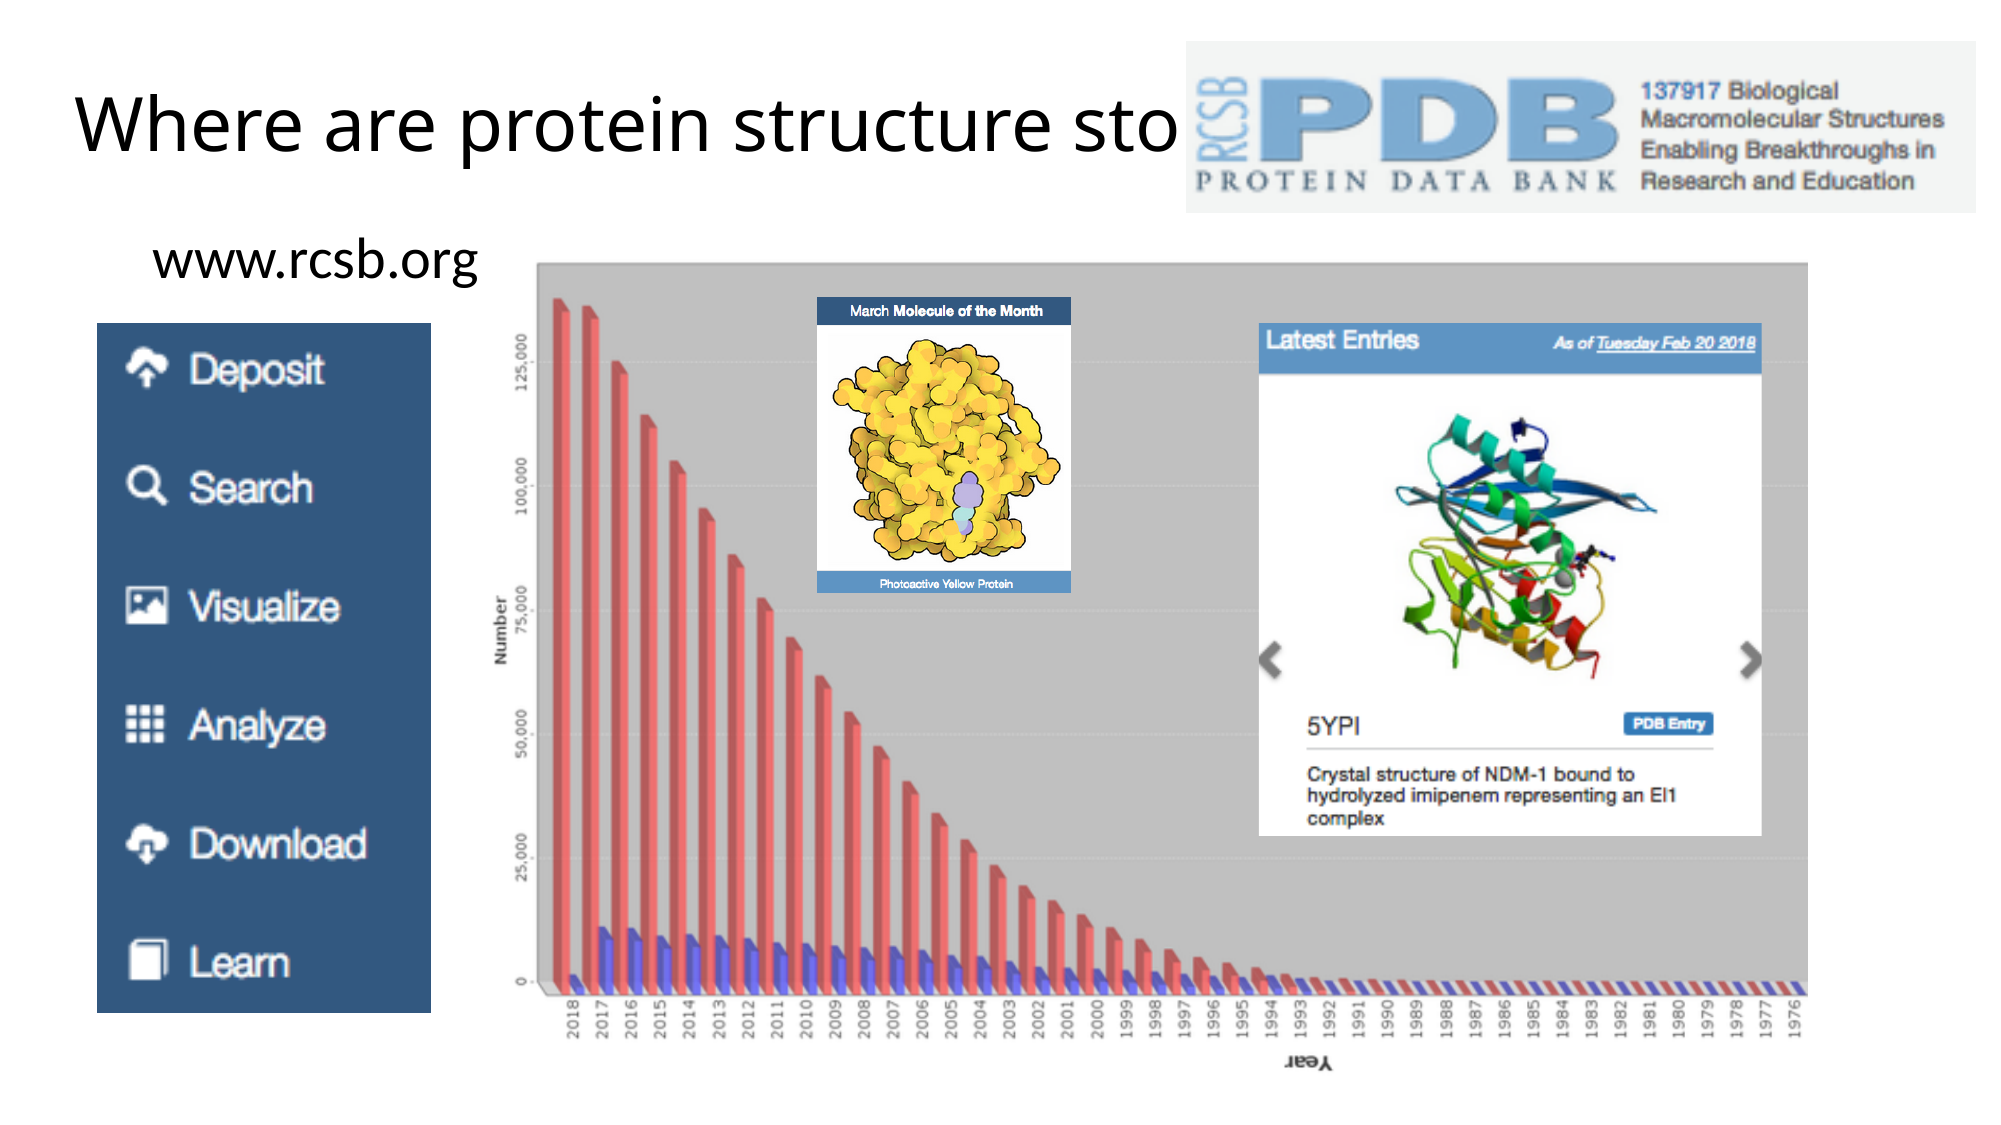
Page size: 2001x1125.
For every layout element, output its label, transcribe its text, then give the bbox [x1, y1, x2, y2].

picture [488, 1, 1976, 1125]
picture [97, 323, 431, 1013]
list www.rcsb.org [137, 220, 529, 324]
title Where are protein structure stored? [59, 58, 722, 197]
